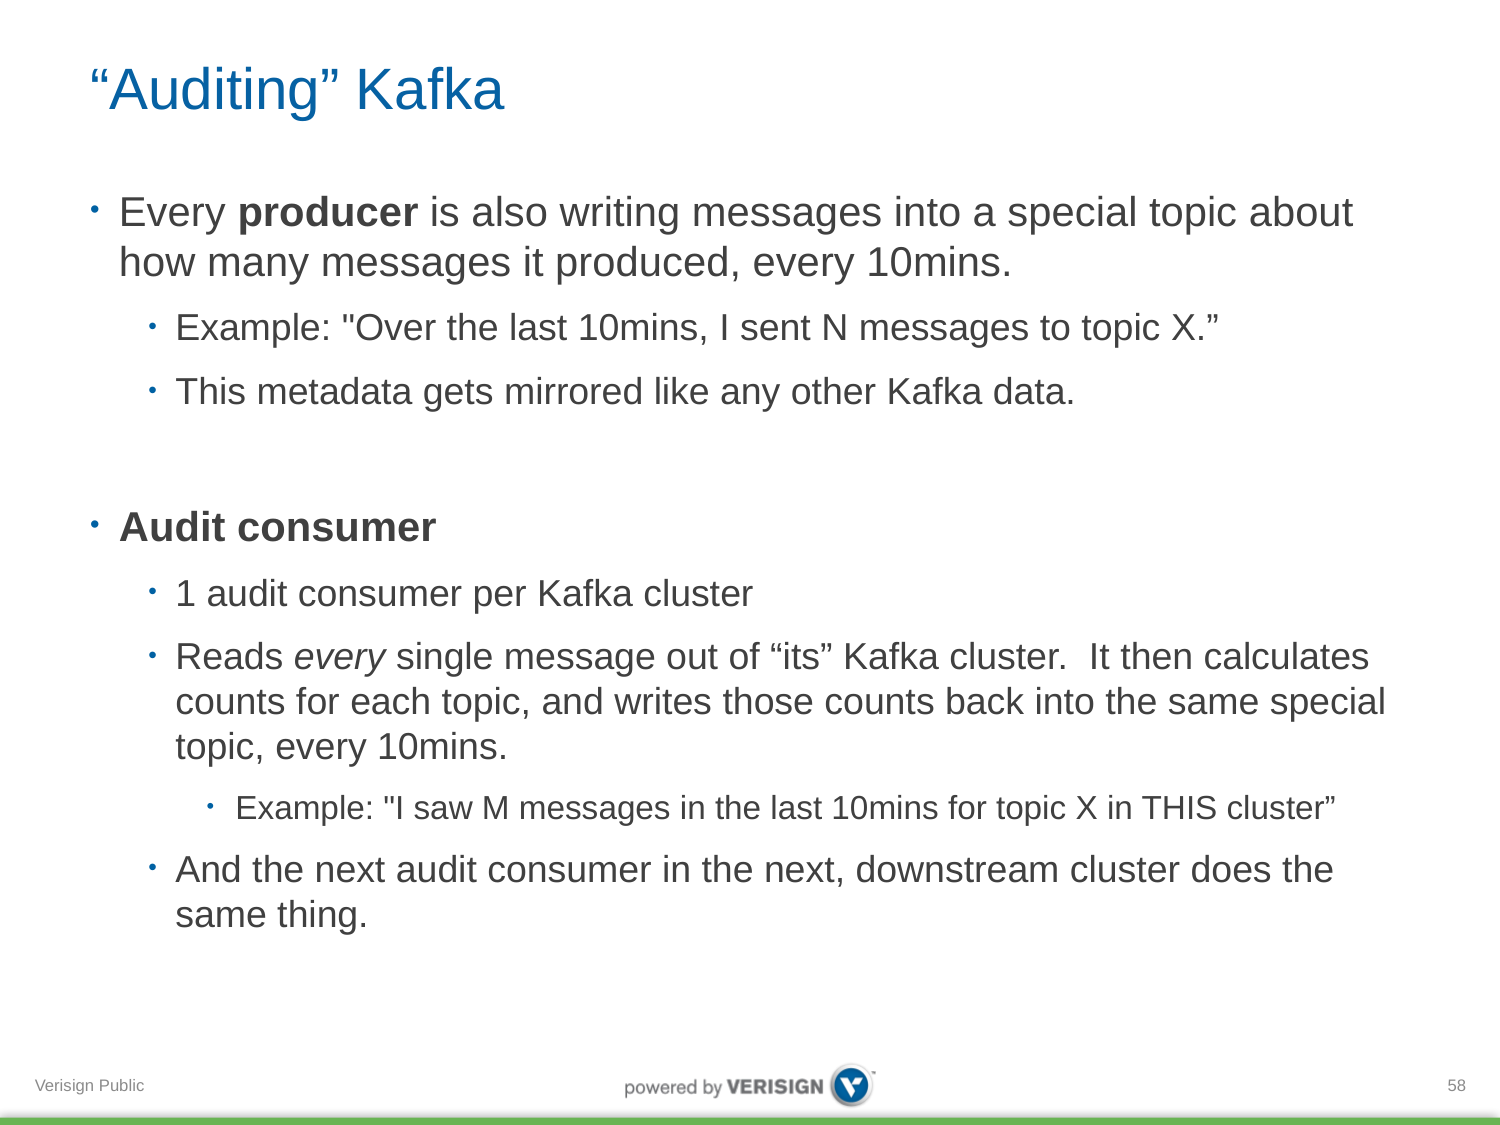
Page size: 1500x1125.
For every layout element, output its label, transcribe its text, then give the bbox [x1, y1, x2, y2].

title “Auditing” Kafka [75, 40, 1425, 132]
list Every producer is also writing messages into a special topic about how many messages it produced, every 10mins. Example: "Over the last 10mins, I sent N messages to topic X.” This metadata gets mirrored like any other Kafka data. Audit consumer 1 audit consumer per Kafka cluster Reads every single message out of “its” Kafka cluster. It then calculates counts for each topic, and writes those counts back into the same special topic, every 10mins. Example: "I saw M messages in the last 10mins for topic X in THIS cluster” And the next audit consumer in the next, downstream cluster does the same thing. [75, 176, 1425, 1040]
picture [622, 1058, 878, 1112]
slide_number 58 [1422, 1072, 1482, 1098]
